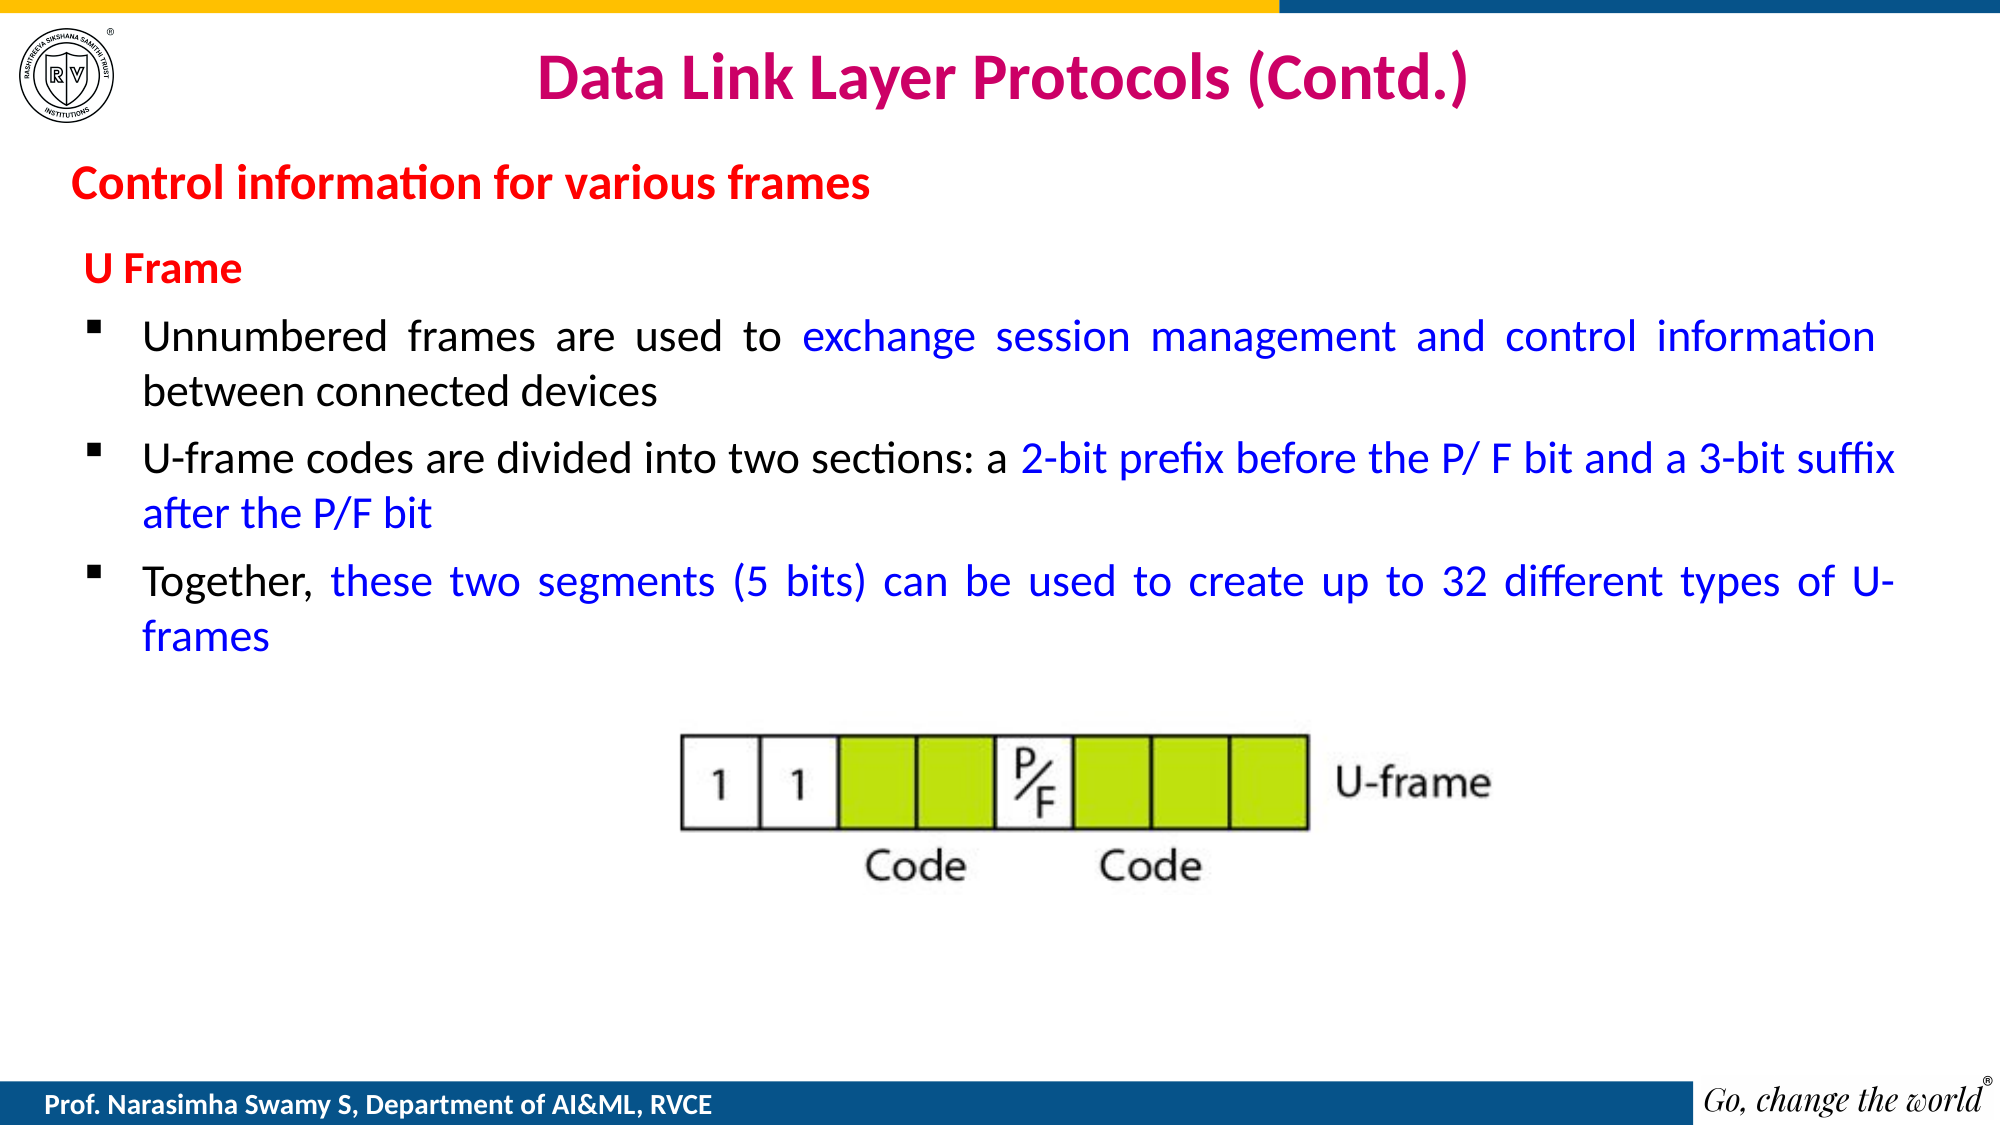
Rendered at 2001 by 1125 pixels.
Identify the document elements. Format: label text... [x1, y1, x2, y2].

picture [19, 28, 114, 123]
text_box U Frame Unnumbered frames are used to exchange session management and control information between connected devices U-frame codes are divided into two sections: a 2-bit prefix before the P/ F bit and a 3-bit suffix after the P/F bit Together, these two segments (5 bits) can be used to create up to 32 different types of U-frames [68, 230, 1911, 668]
picture [654, 711, 1515, 895]
text_box Control information for various frames [56, 141, 1012, 217]
title Data Link Layer Protocols (Contd.) [137, 27, 1887, 129]
picture [1701, 1075, 1994, 1120]
